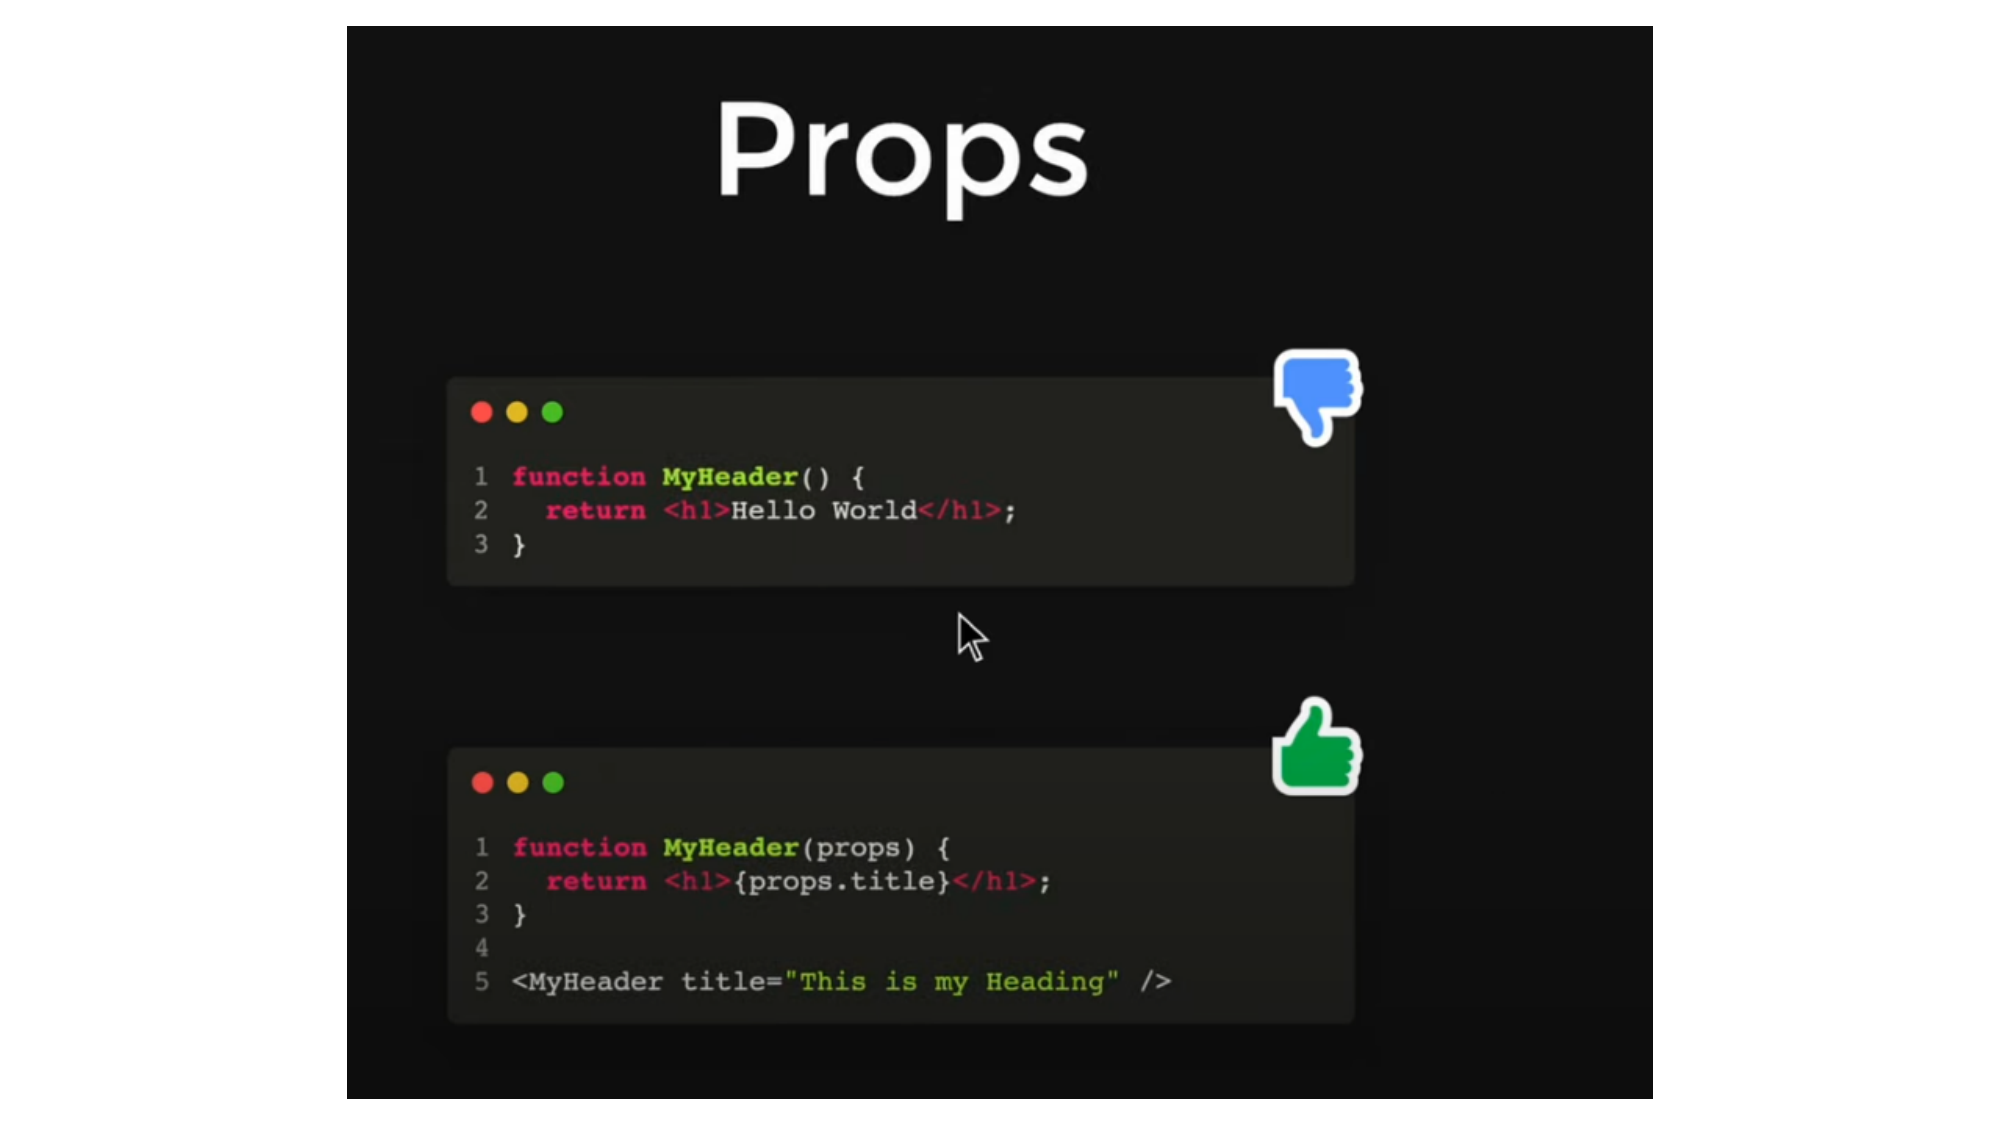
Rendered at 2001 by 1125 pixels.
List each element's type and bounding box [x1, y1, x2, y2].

picture [347, 26, 1653, 1099]
